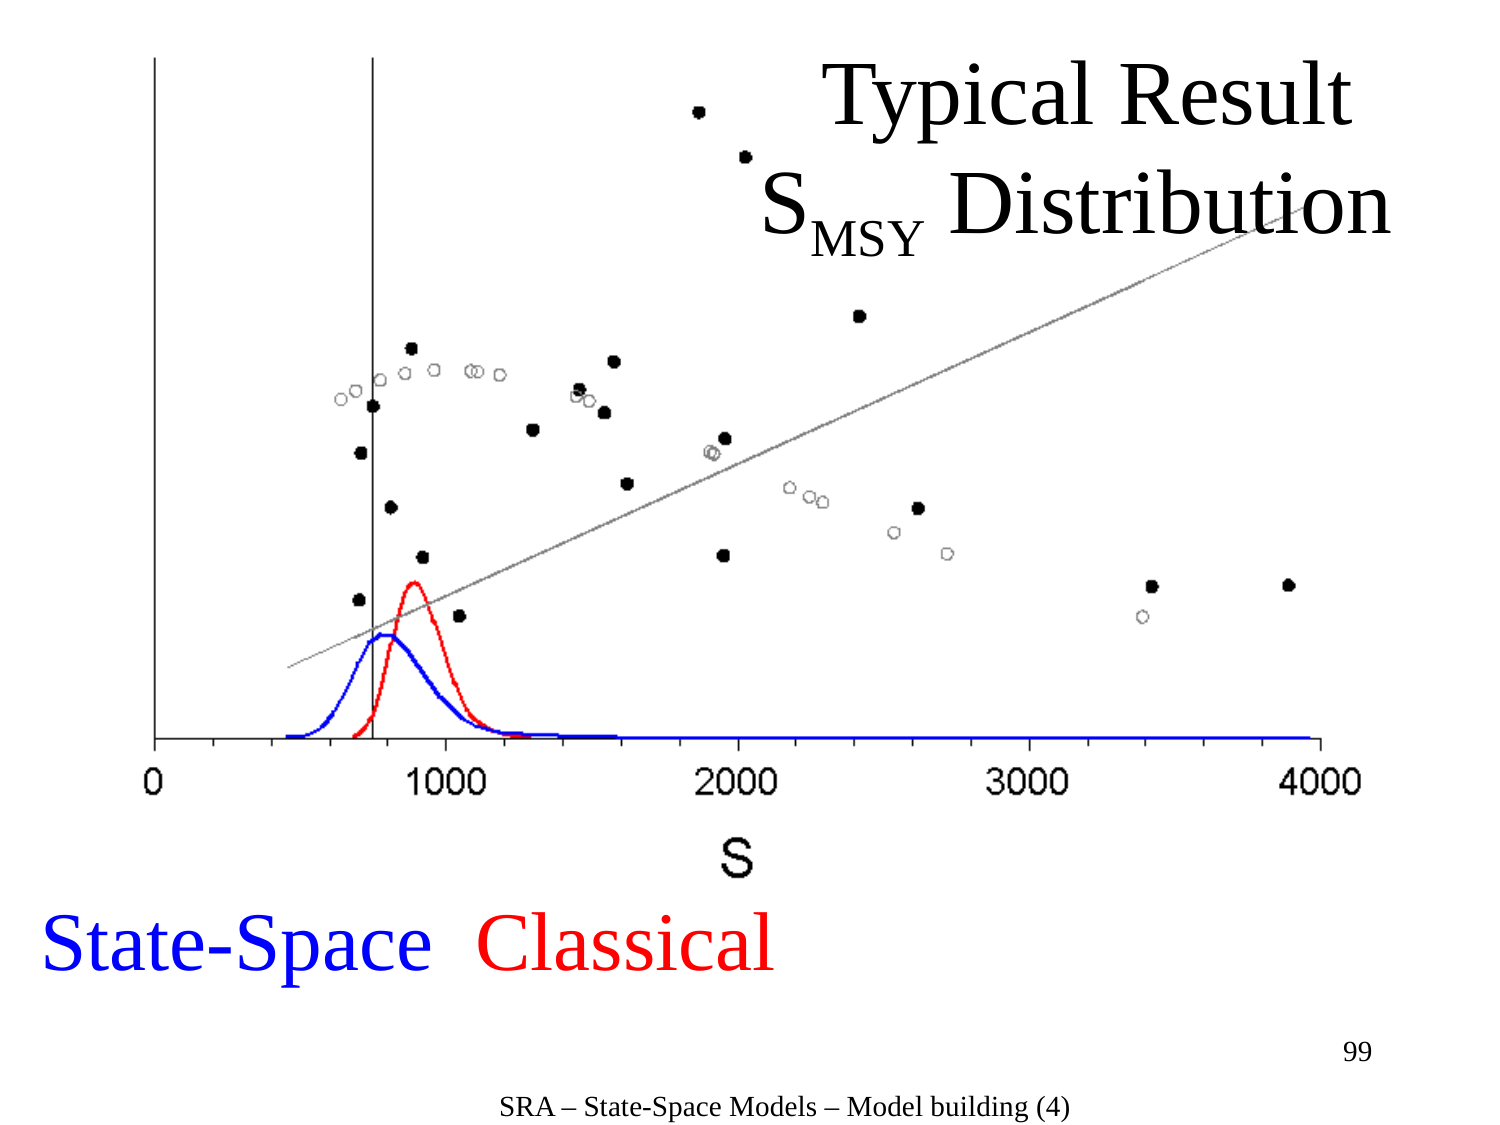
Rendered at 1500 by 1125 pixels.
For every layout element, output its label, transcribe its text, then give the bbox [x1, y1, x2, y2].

text_box State-Space Classical [24, 887, 813, 988]
picture [124, 49, 1401, 896]
title Typical Result SMSY Distribution [674, 0, 1500, 301]
text_box SRA – State-Space Models – Model building (4) [372, 1079, 1198, 1121]
text_box 99 [1074, 1024, 1388, 1100]
